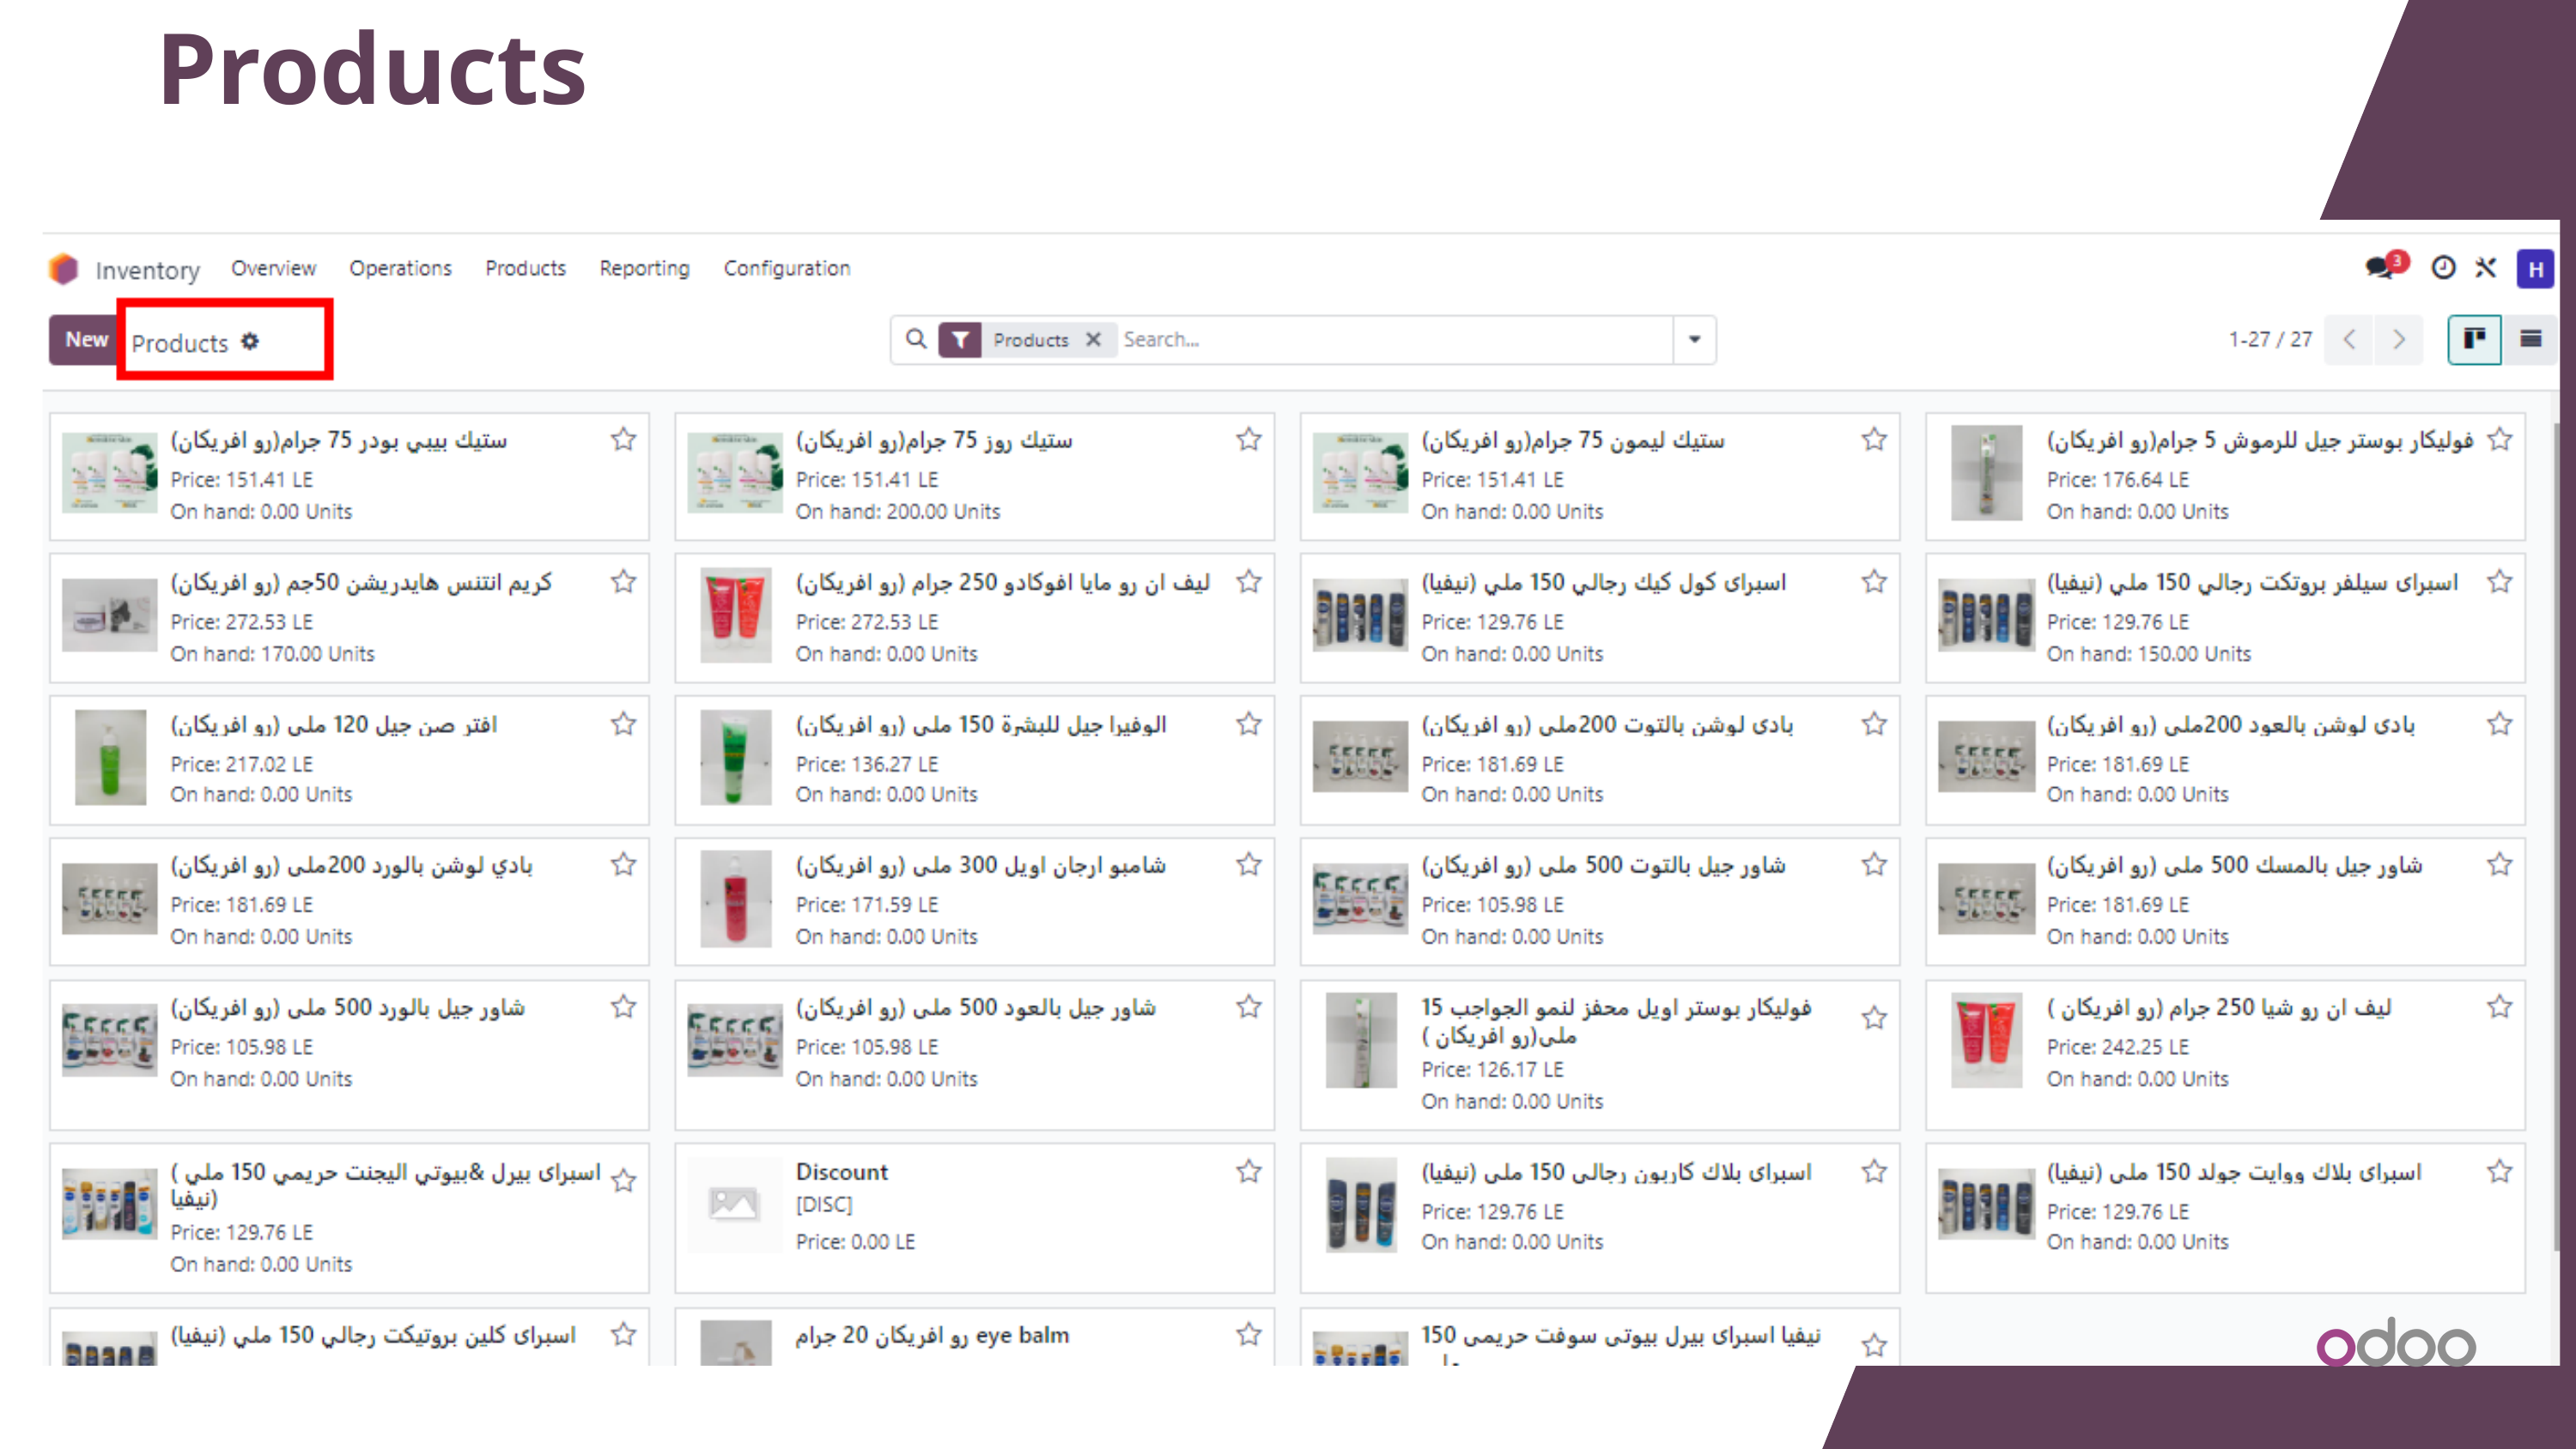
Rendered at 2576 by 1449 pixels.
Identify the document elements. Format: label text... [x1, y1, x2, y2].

text_box [42, 220, 1708, 1366]
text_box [1713, 0, 2576, 1449]
text_box Products [0, 0, 1071, 264]
